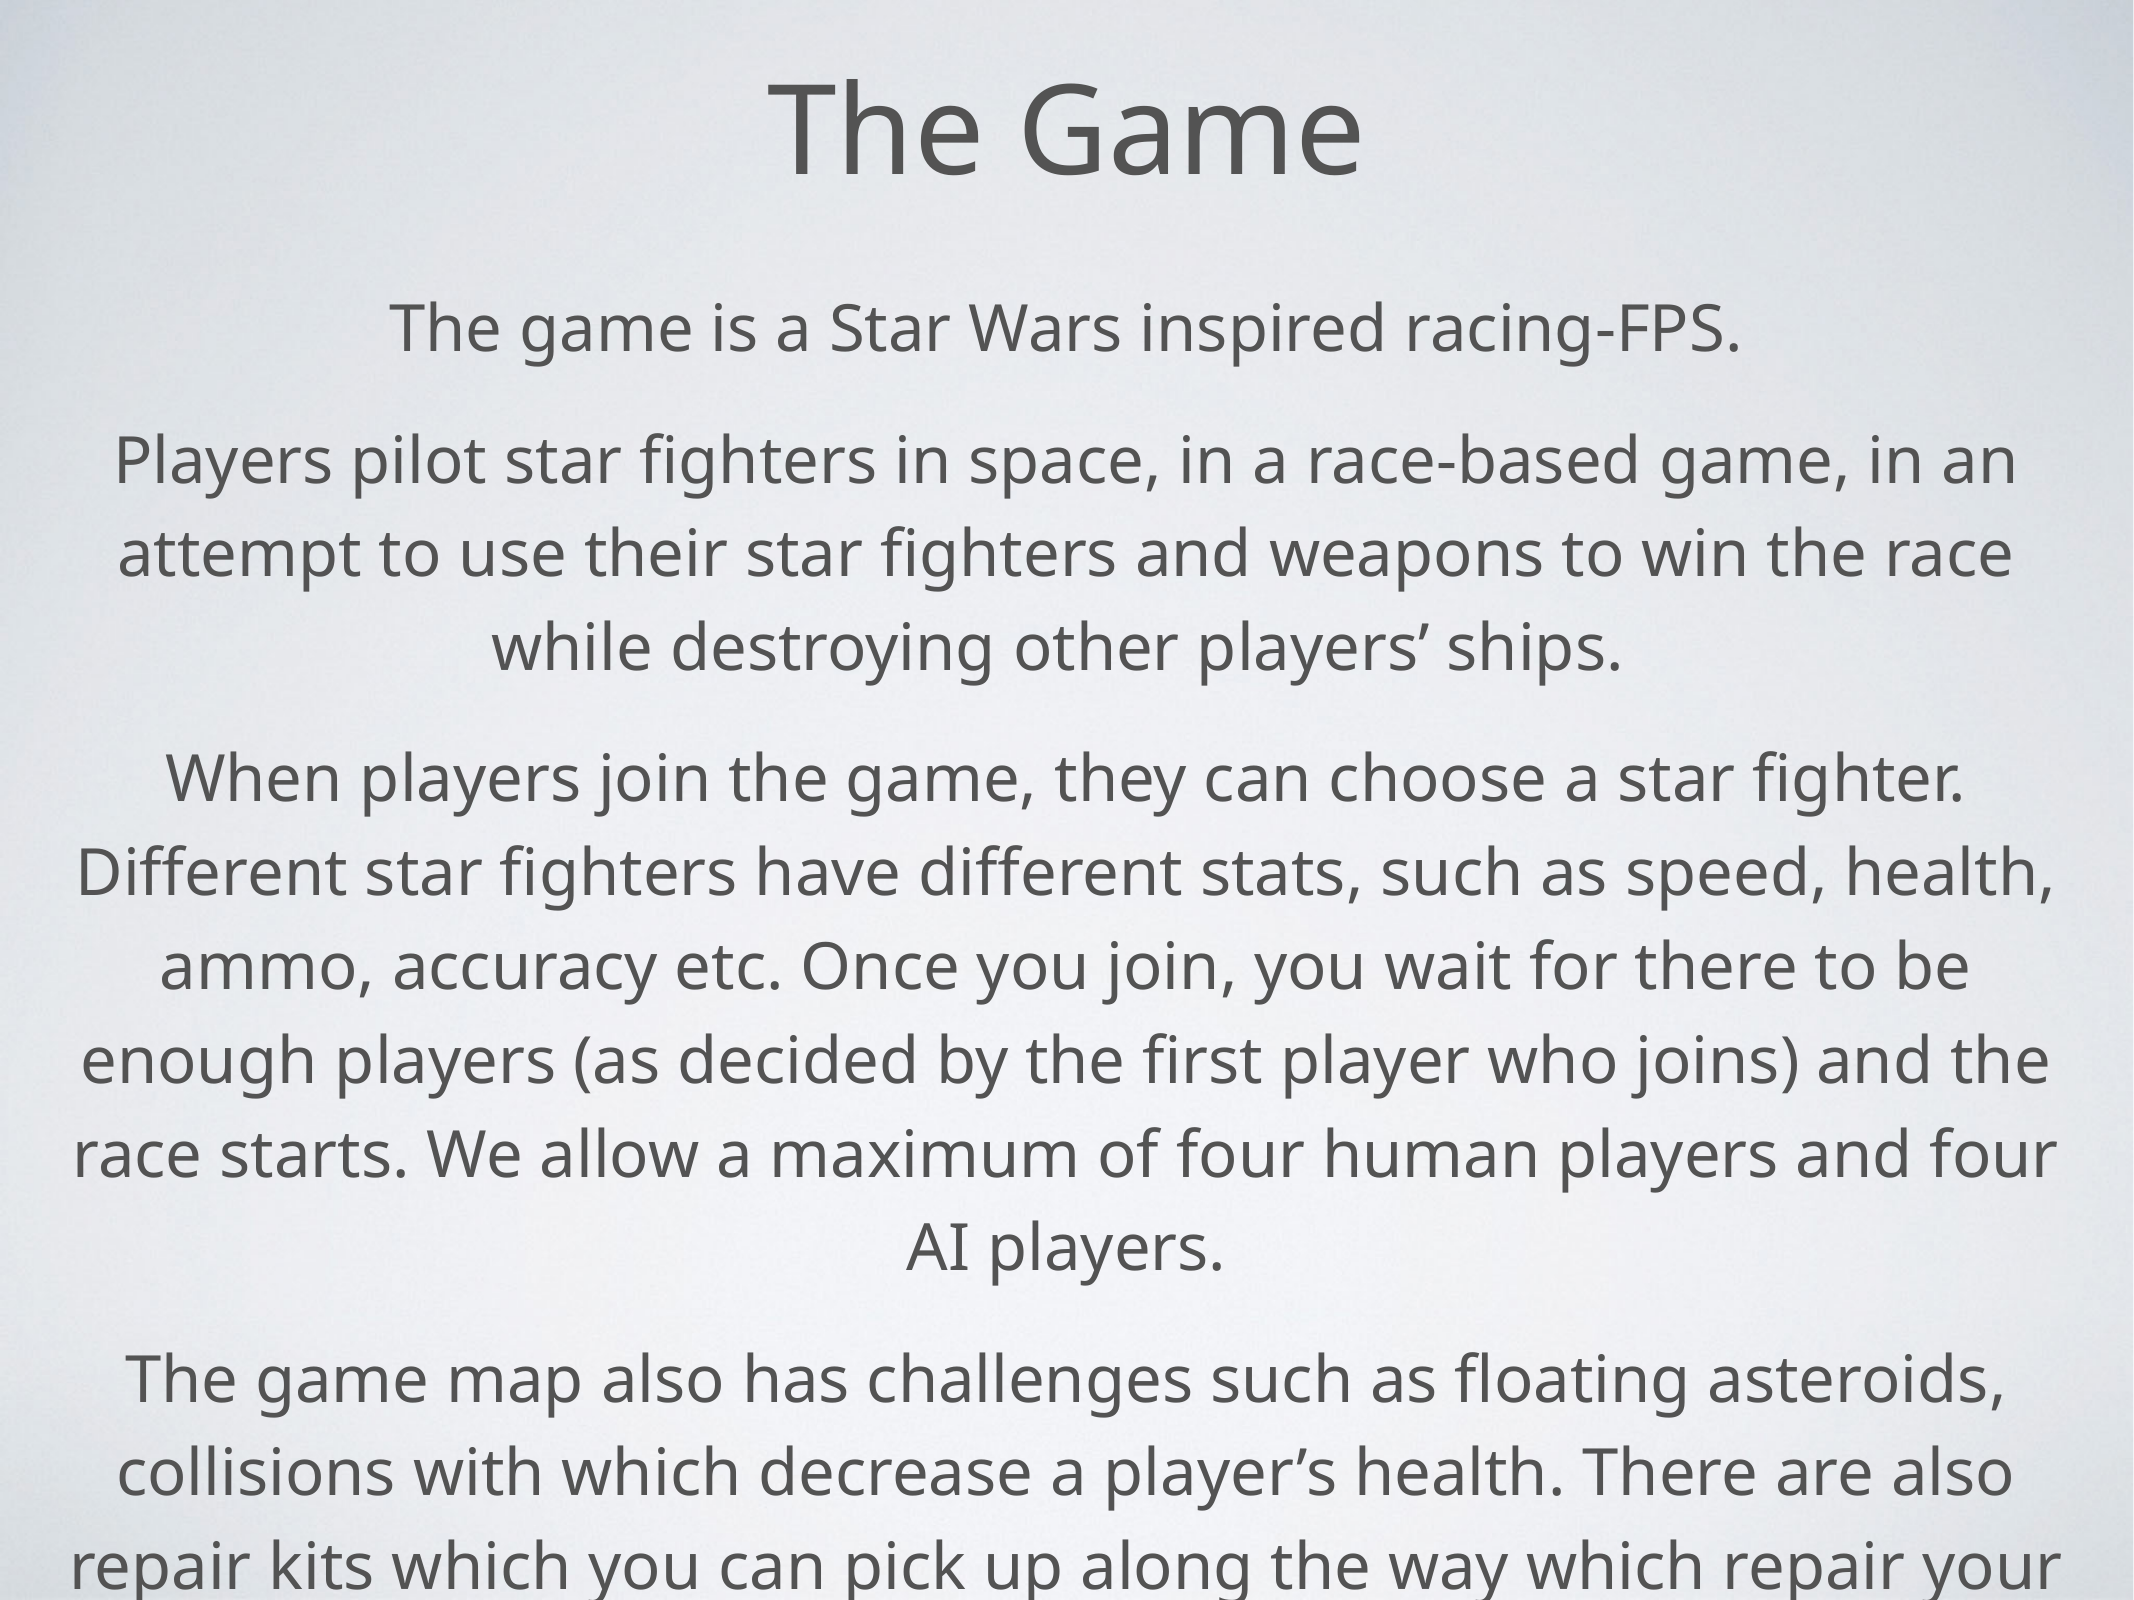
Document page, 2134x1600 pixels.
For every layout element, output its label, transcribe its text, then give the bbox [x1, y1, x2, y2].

picture [0, 0, 2134, 1600]
text_box The Game [759, 41, 1375, 209]
list The game is a Star Wars inspired racing-FPS. Players pilot star fighters in space, in a race-based game, in an attempt to use their star fighters and weapons to win the race while destroying other players’ ships. When players join the game, they can choose a star fighter. Different star fighters have different stats, such as speed, health, ammo, accuracy etc. Once you join, you wait for there to be enough players (as decided by the first player who joins) and the race starts. We allow a maximum of four human players and four AI players. The game map also has challenges such as floating asteroids, collisions with which decrease a player’s health. There are also repair kits which you can pick up along the way which repair your starship. [57, 270, 2076, 1465]
